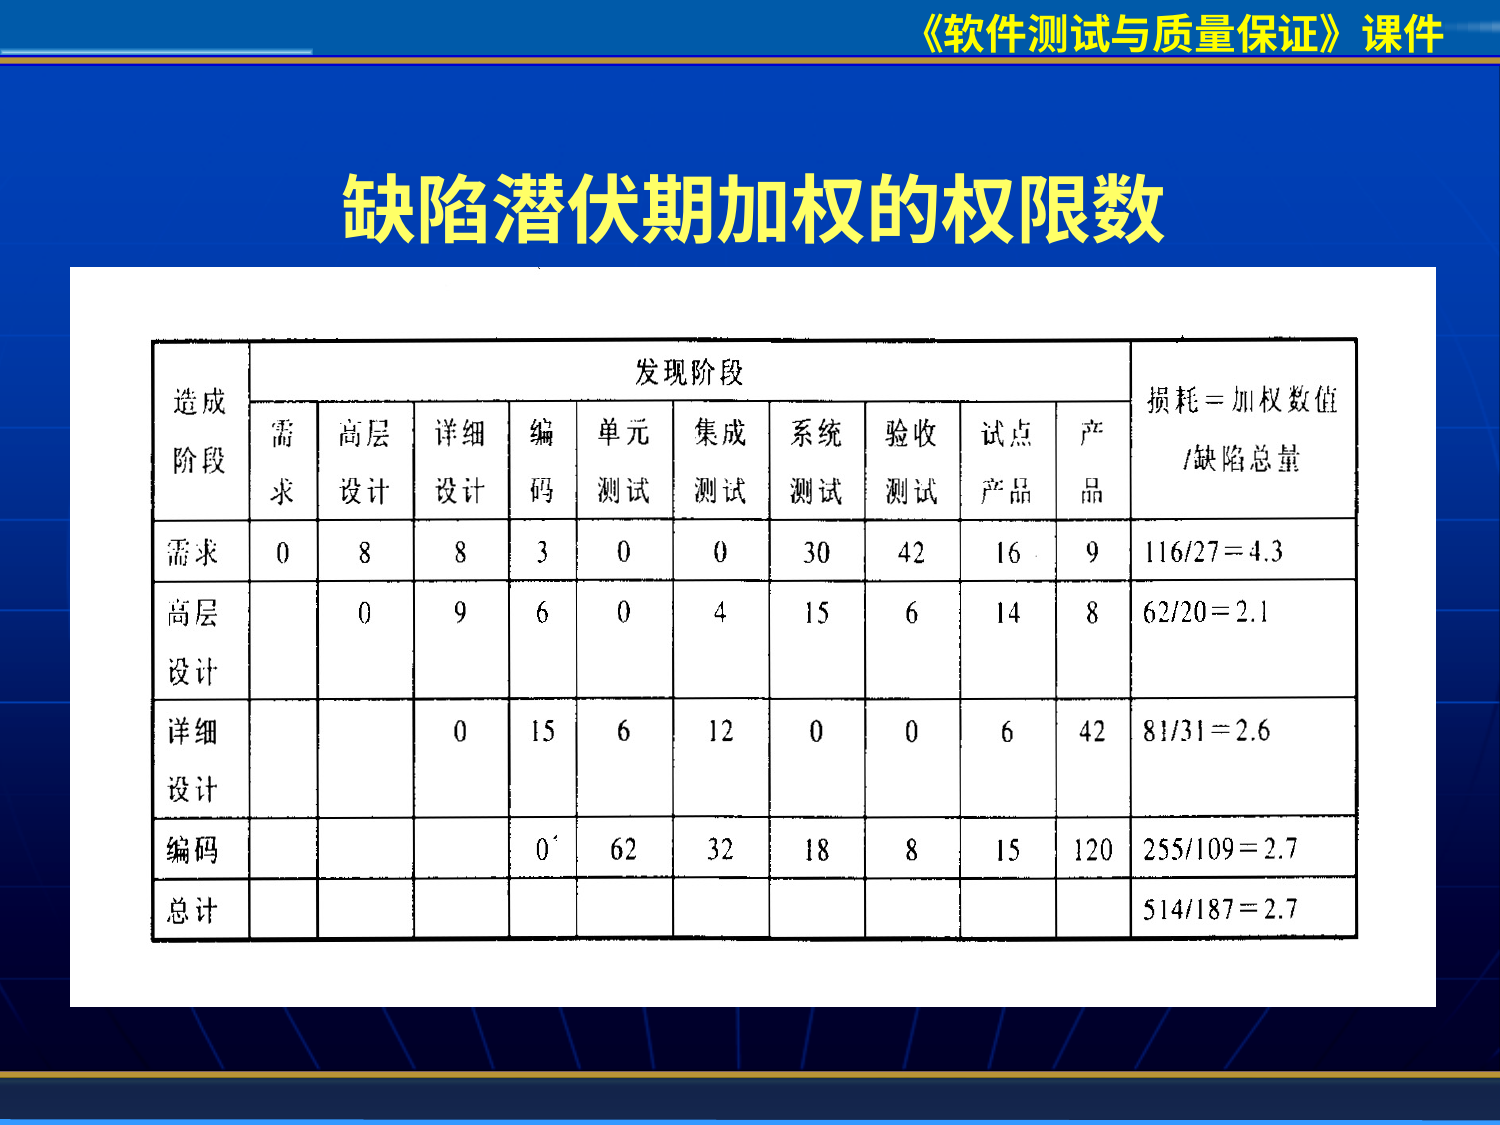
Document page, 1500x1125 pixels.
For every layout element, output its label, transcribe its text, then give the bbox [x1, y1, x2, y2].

picture [0, 0, 1500, 55]
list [70, 266, 1436, 1007]
picture [0, 66, 1500, 1071]
title 缺陷潜伏期加权的权限数 [53, 113, 1455, 302]
